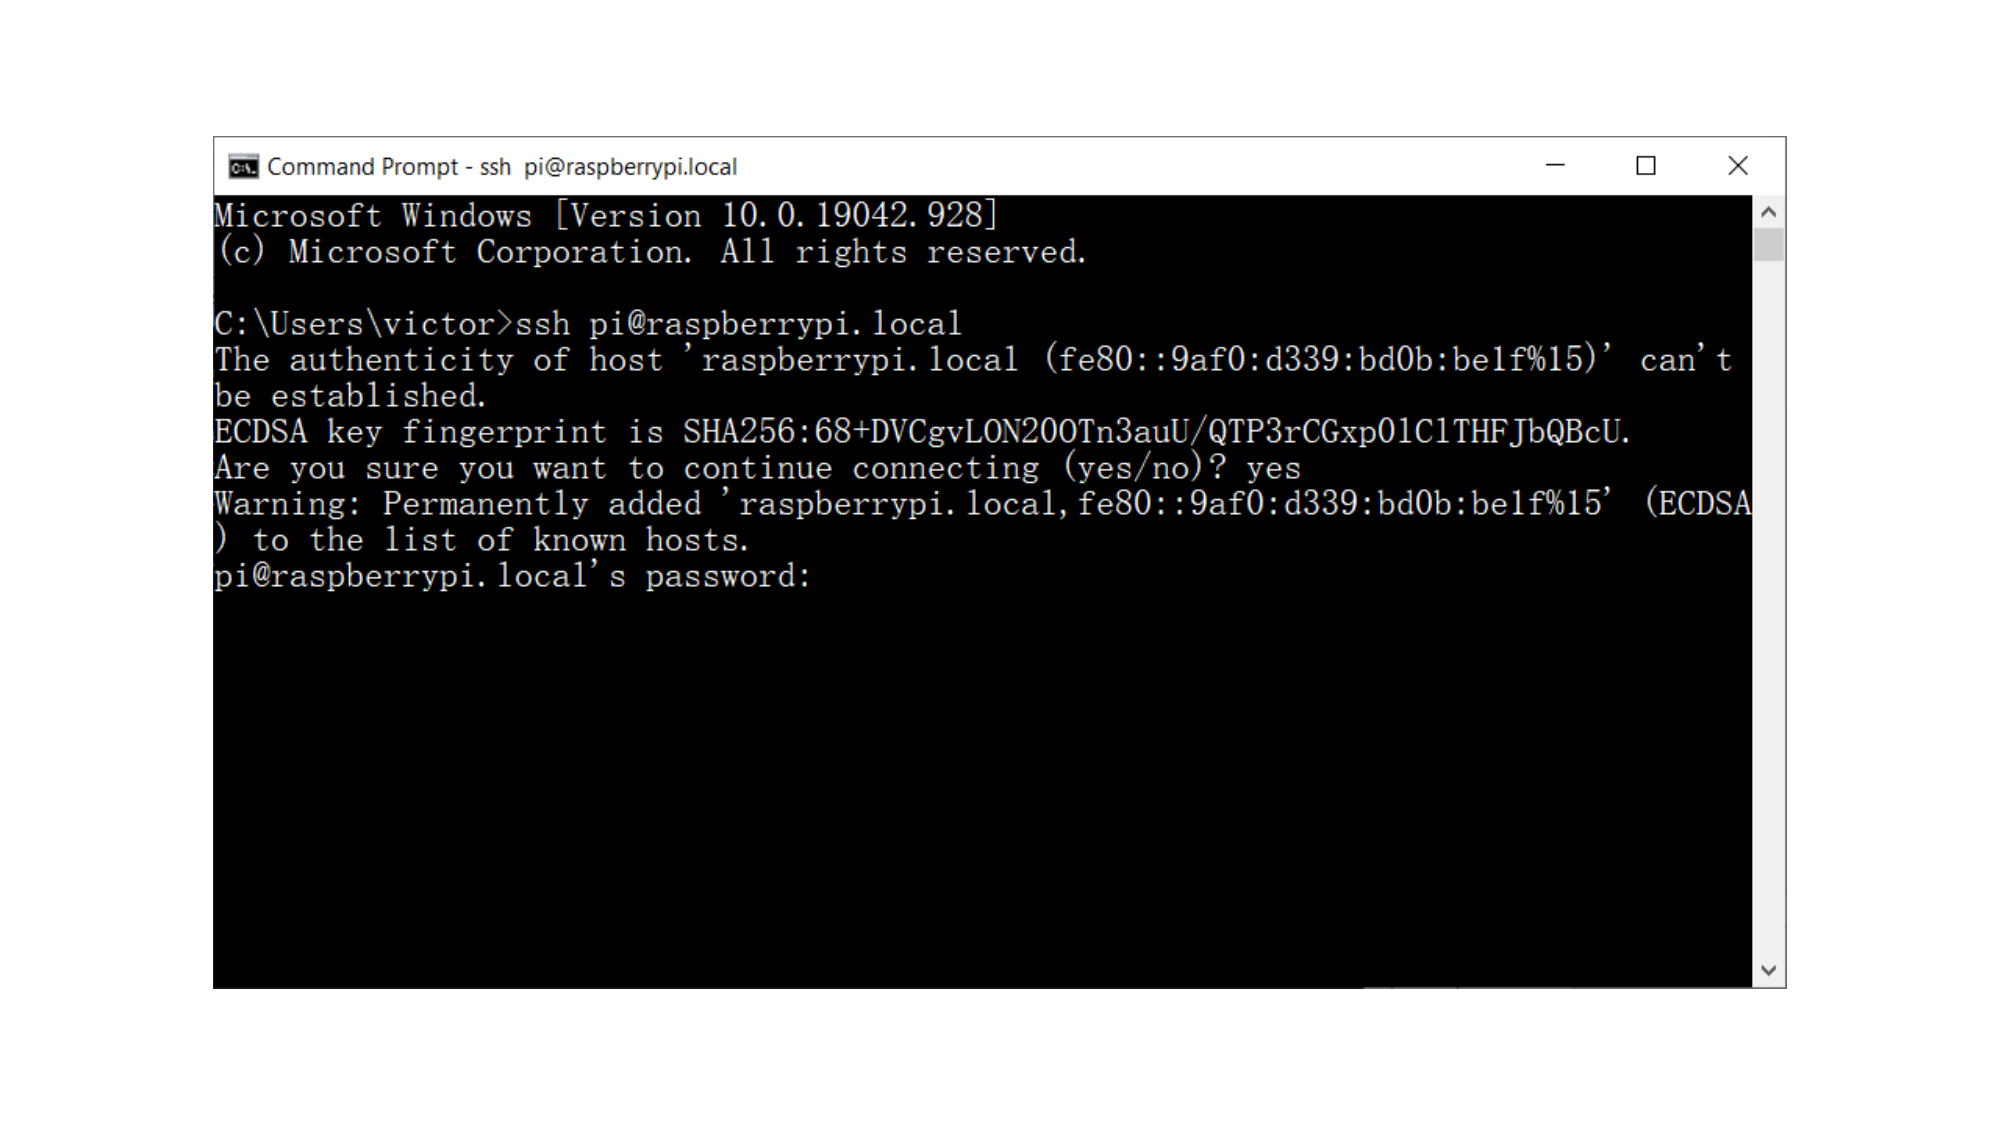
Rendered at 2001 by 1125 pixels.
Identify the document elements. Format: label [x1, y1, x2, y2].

picture [213, 136, 1787, 989]
